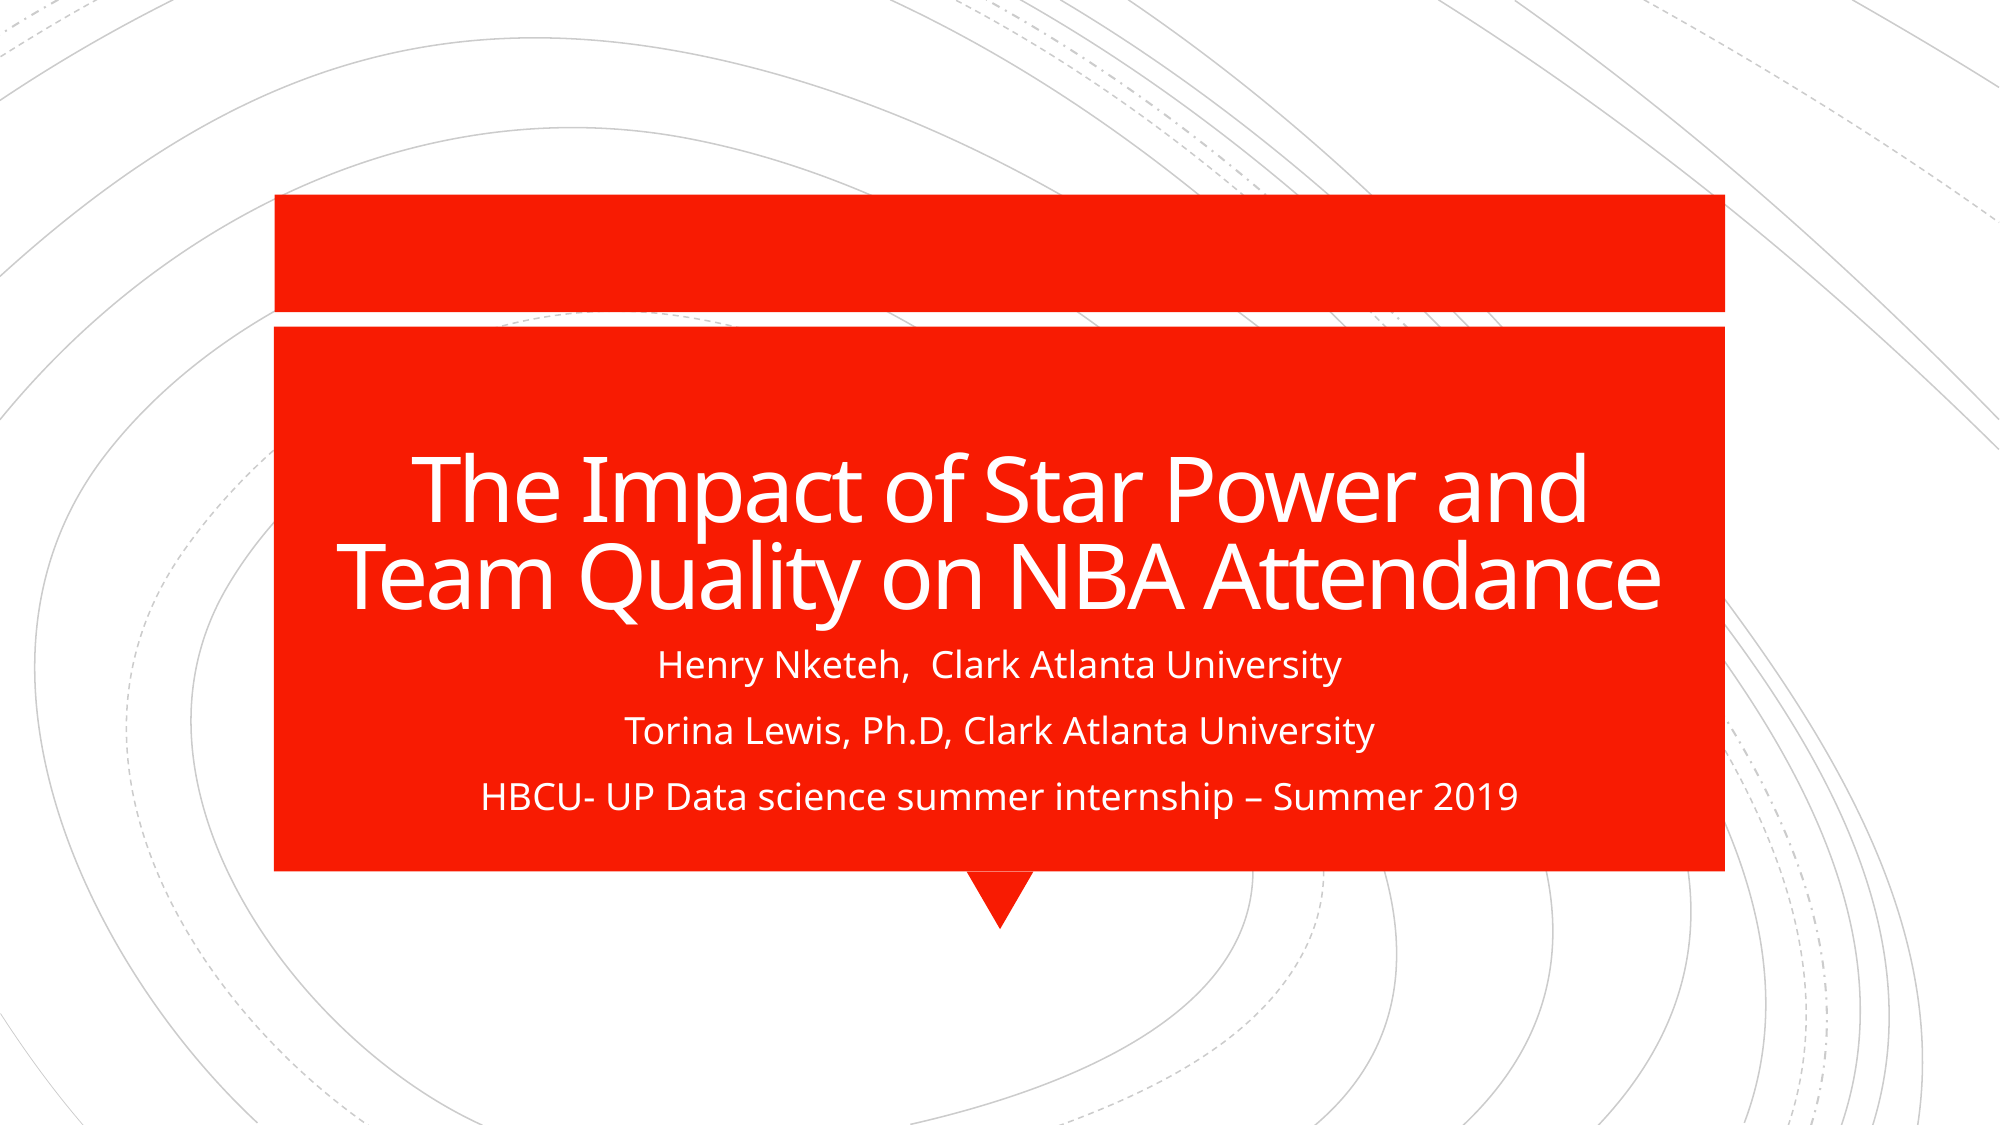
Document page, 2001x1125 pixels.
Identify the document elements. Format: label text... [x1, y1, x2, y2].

title The Impact of Star Power and Team Quality on NBA Attendance [288, 340, 1713, 628]
subtitle Henry Nketeh, Clark Atlanta University Torina Lewis, Ph.D, Clark Atlanta University HBCU- UP Data science summer internship – Summer 2019 [288, 640, 1712, 858]
